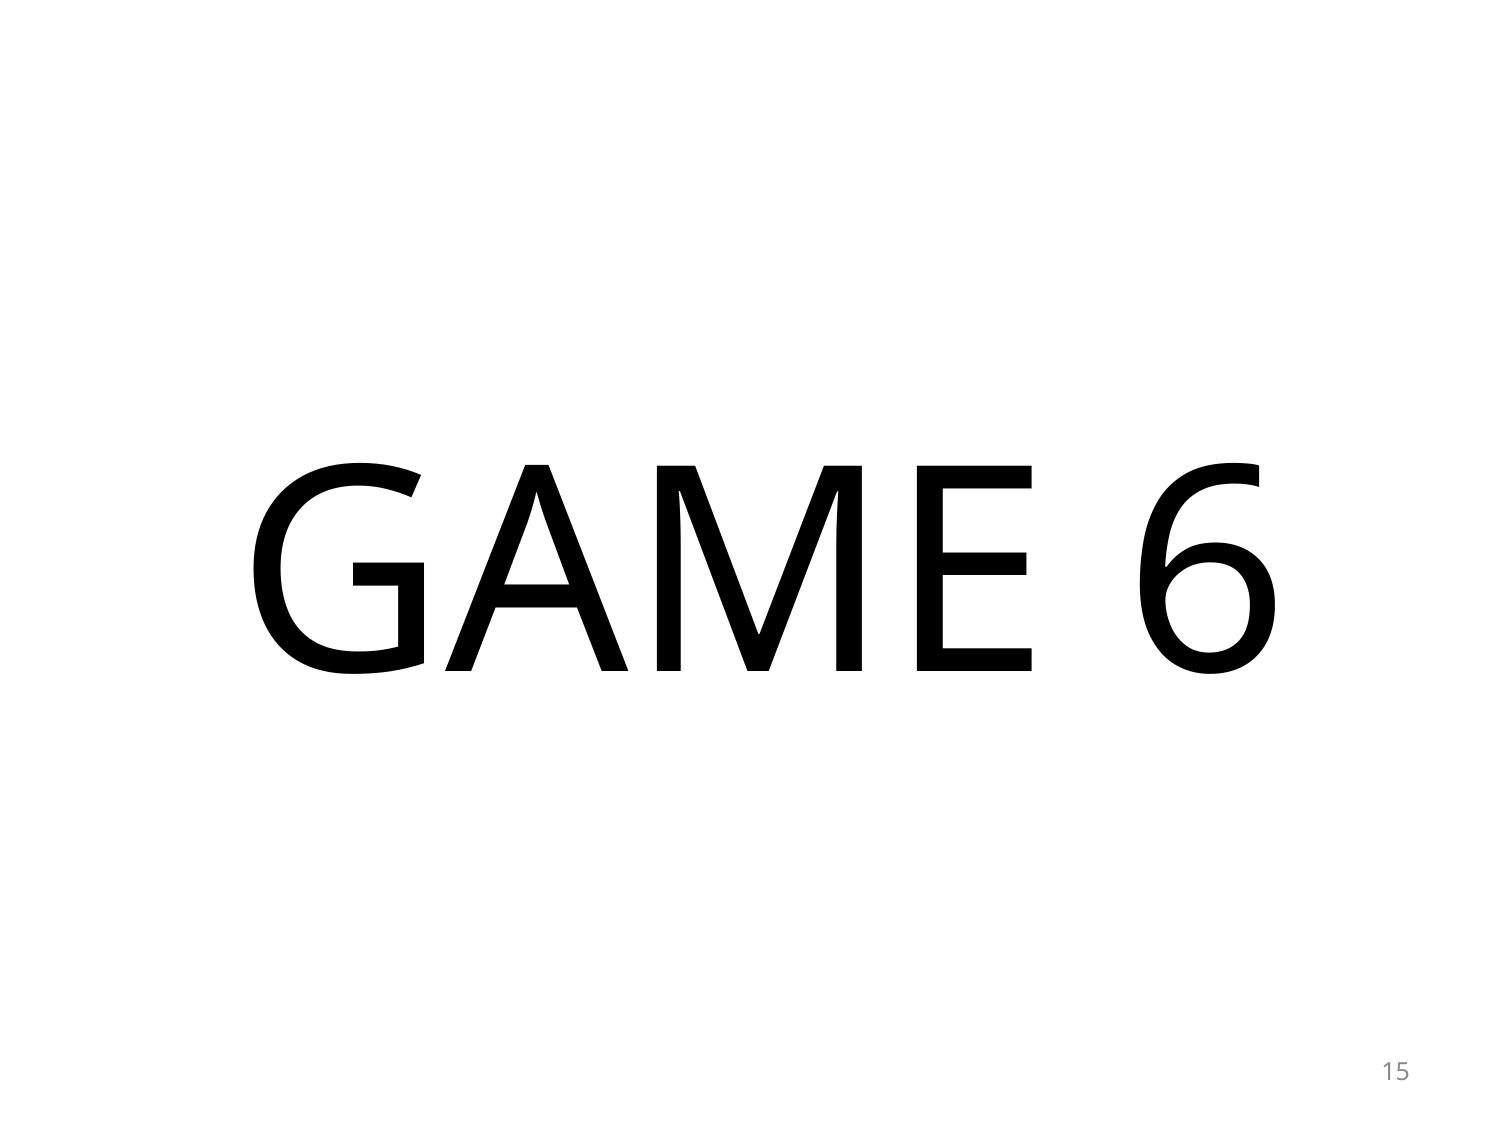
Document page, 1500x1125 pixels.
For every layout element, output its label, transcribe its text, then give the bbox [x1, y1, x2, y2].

title GAME 6 [87, 462, 1438, 650]
slide_number 15 [1074, 1042, 1425, 1103]
